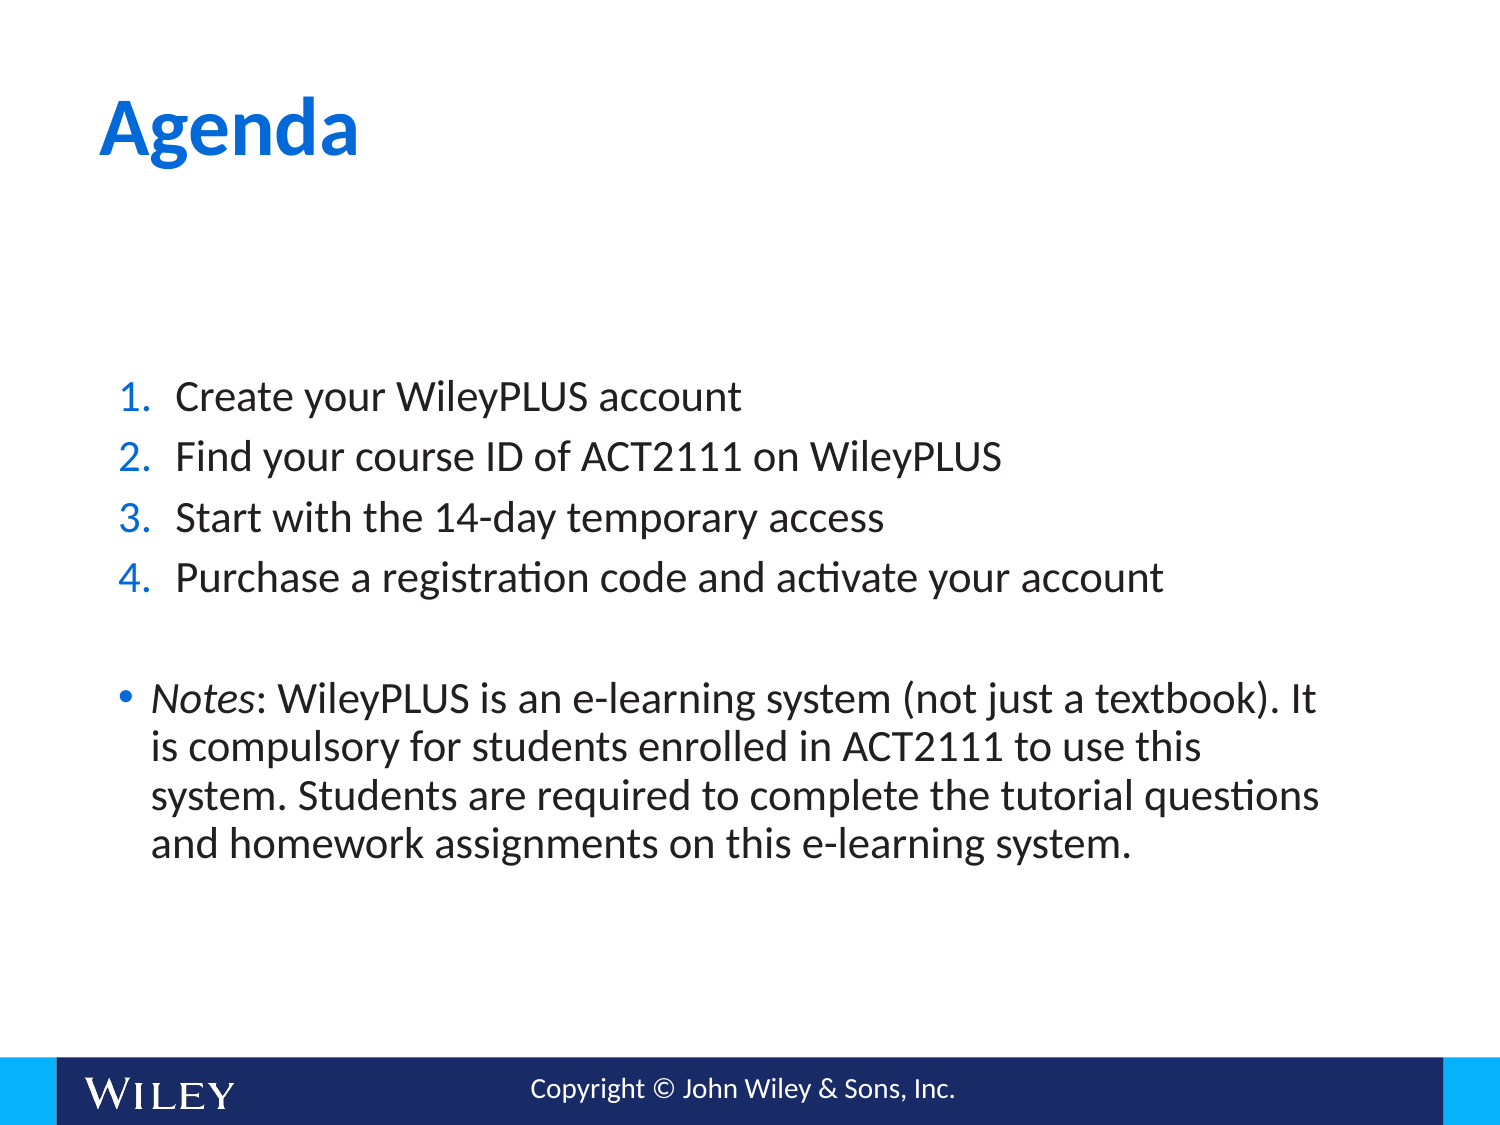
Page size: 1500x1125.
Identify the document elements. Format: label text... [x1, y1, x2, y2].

title Agenda [84, 75, 1416, 215]
list Create your WileyPLUS account Find your course ID of ACT2111 on WileyPLUS Start with the 14-day temporary access Purchase a registration code and activate your account Notes: WileyPLUS is an e-learning system (not just a textbook). It is compulsory for students enrolled in ACT2111 to use this system. Students are required to complete the tutorial questions and homework assignments on this e-learning system. [103, 365, 1341, 901]
